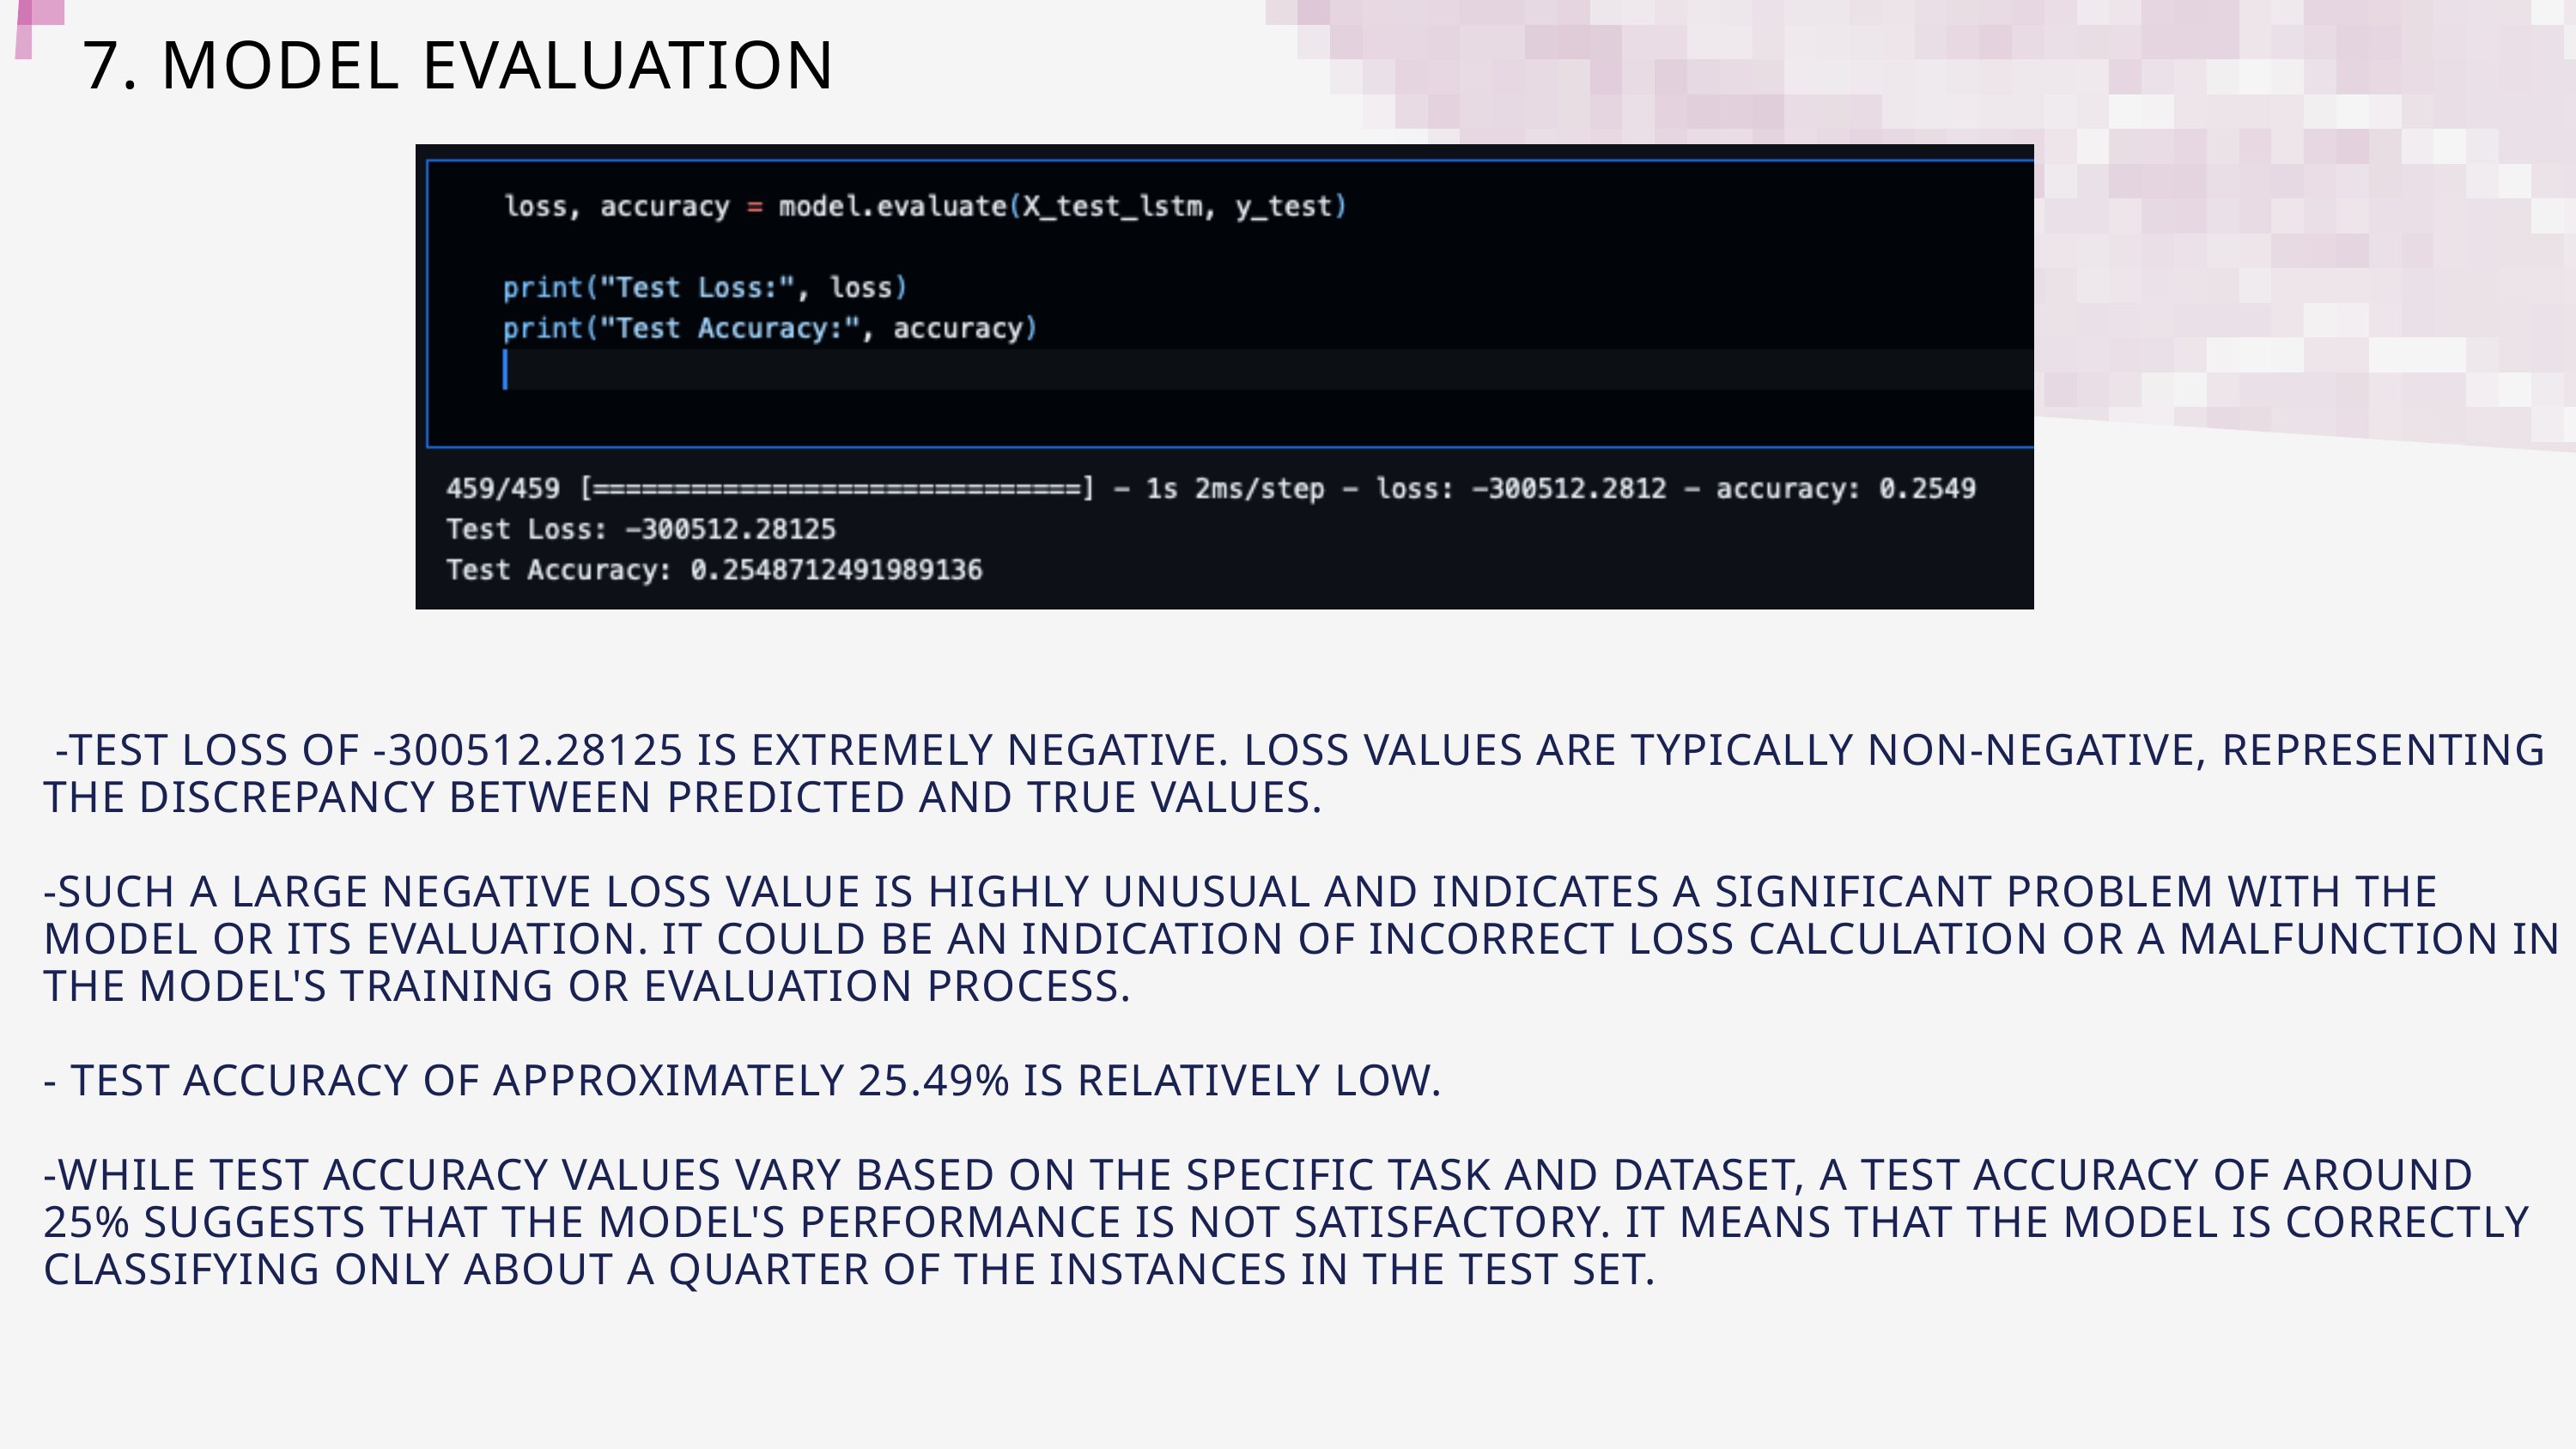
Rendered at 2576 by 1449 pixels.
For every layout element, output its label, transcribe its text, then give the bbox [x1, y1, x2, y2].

text_box 7. MODEL EVALUATION [0, 29, 1162, 103]
text_box [0, 0, 2576, 453]
text_box [416, 144, 2034, 609]
text_box -TEST LOSS OF -300512.28125 IS EXTREMELY NEGATIVE. LOSS VALUES ARE TYPICALLY NON-NEGATIVE, REPRESENTING THE DISCREPANCY BETWEEN PREDICTED AND TRUE VALUES. -SUCH A LARGE NEGATIVE LOSS VALUE IS HIGHLY UNUSUAL AND INDICATES A SIGNIFICANT PROBLEM WITH THE MODEL OR ITS EVALUATION. IT COULD BE AN INDICATION OF INCORRECT LOSS CALCULATION OR A MALFUNCTION IN THE MODEL'S TRAINING OR EVALUATION PROCESS. - TEST ACCURACY OF APPROXIMATELY 25.49% IS RELATIVELY LOW. -WHILE TEST ACCURACY VALUES VARY BASED ON THE SPECIFIC TASK AND DATASET, A TEST ACCURACY OF AROUND 25% SUGGESTS THAT THE MODEL'S PERFORMANCE IS NOT SATISFACTORY. IT MEANS THAT THE MODEL IS CORRECTLY CLASSIFYING ONLY ABOUT A QUARTER OF THE INSTANCES IN THE TEST SET. [43, 726, 2576, 1341]
